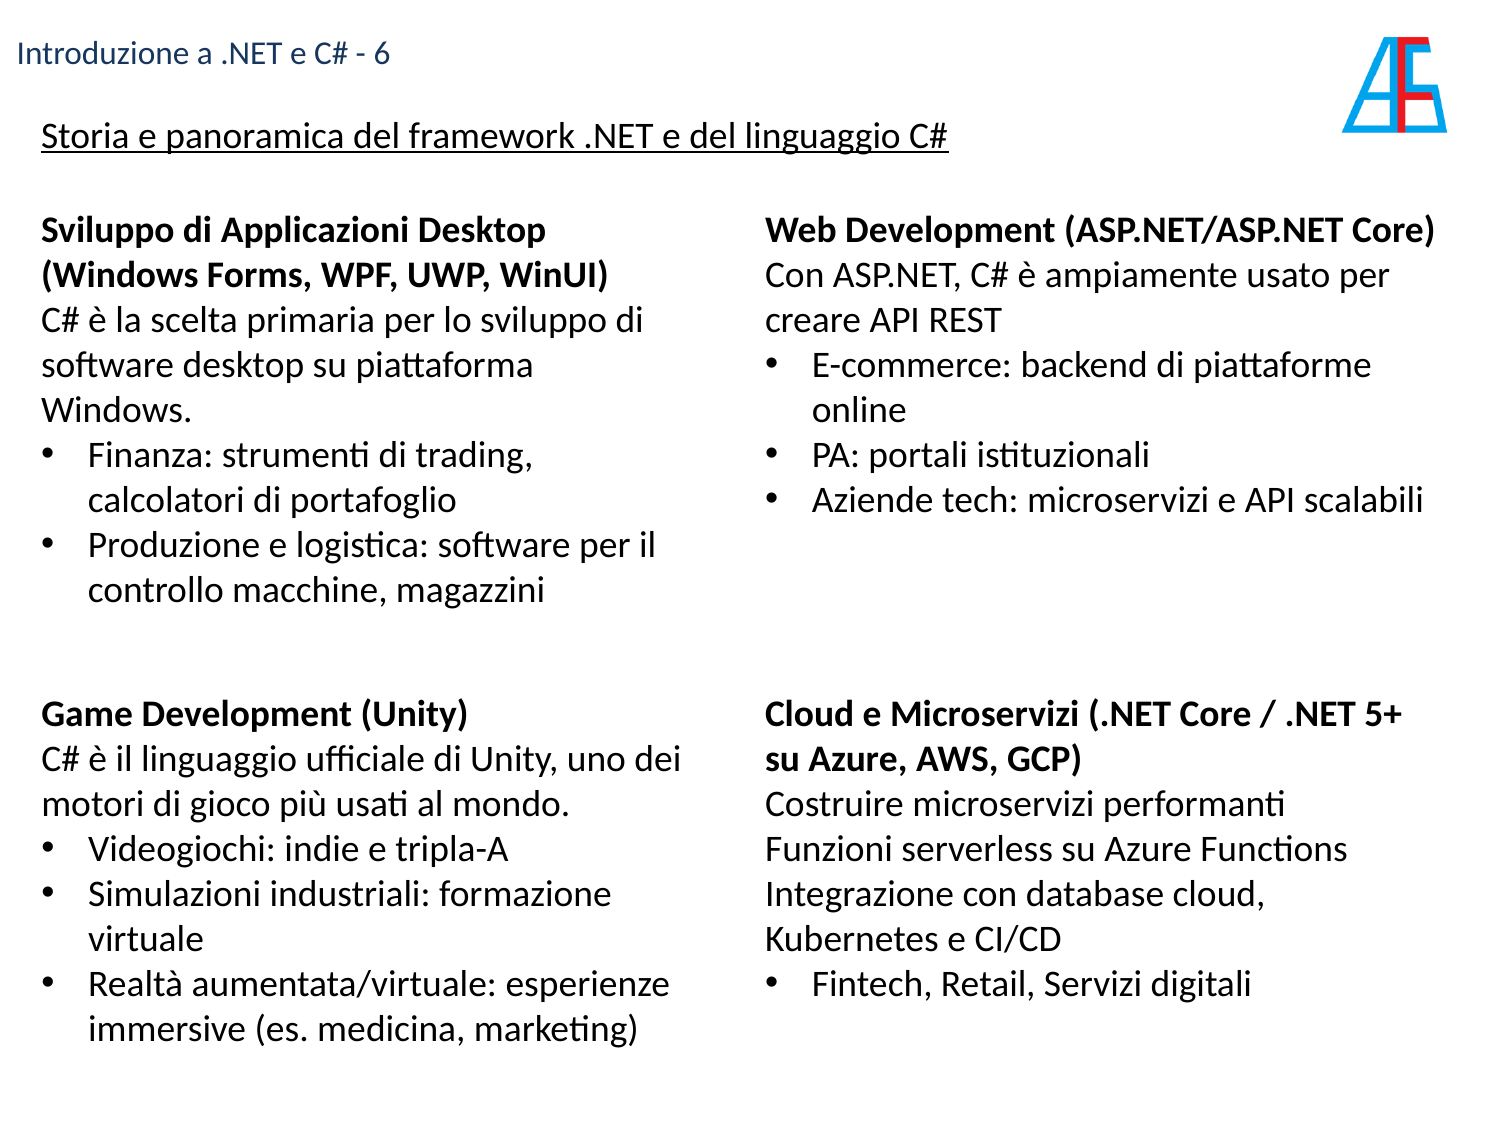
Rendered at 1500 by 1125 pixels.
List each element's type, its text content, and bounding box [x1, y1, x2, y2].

text_box Game Development (Unity) C# è il linguaggio ufficiale di Unity, uno dei motori di gioco più usati al mondo. Videogiochi: indie e tripla-A Simulazioni industriali: formazione virtuale Realtà aumentata/virtuale: esperienze immersive (es. medicina, marketing) [26, 681, 736, 1057]
text_box Storia e panoramica del framework .NET e del linguaggio C# [26, 103, 1038, 164]
picture [1338, 25, 1450, 158]
text_box Web Development (ASP.NET/ASP.NET Core) Con ASP.NET, C# è ampiamente usato per creare API REST E-commerce: backend di piattaforme online PA: portali istituzionali Aziende tech: microservizi e API scalabili [750, 197, 1460, 528]
text_box Cloud e Microservizi (.NET Core / .NET 5+ su Azure, AWS, GCP) Costruire microservizi performanti Funzioni serverless su Azure Functions Integrazione con database cloud, Kubernetes e CI/CD Fintech, Retail, Servizi digitali [750, 681, 1460, 1012]
text_box Introduzione a .NET e C# - 6 [1, 0, 543, 102]
text_box Sviluppo di Applicazioni Desktop (Windows Forms, WPF, UWP, WinUI) C# è la scelta primaria per lo sviluppo di software desktop su piattaforma Windows. Finanza: strumenti di trading, calcolatori di portafoglio Produzione e logistica: software per il controllo macchine, magazzini [26, 197, 696, 618]
